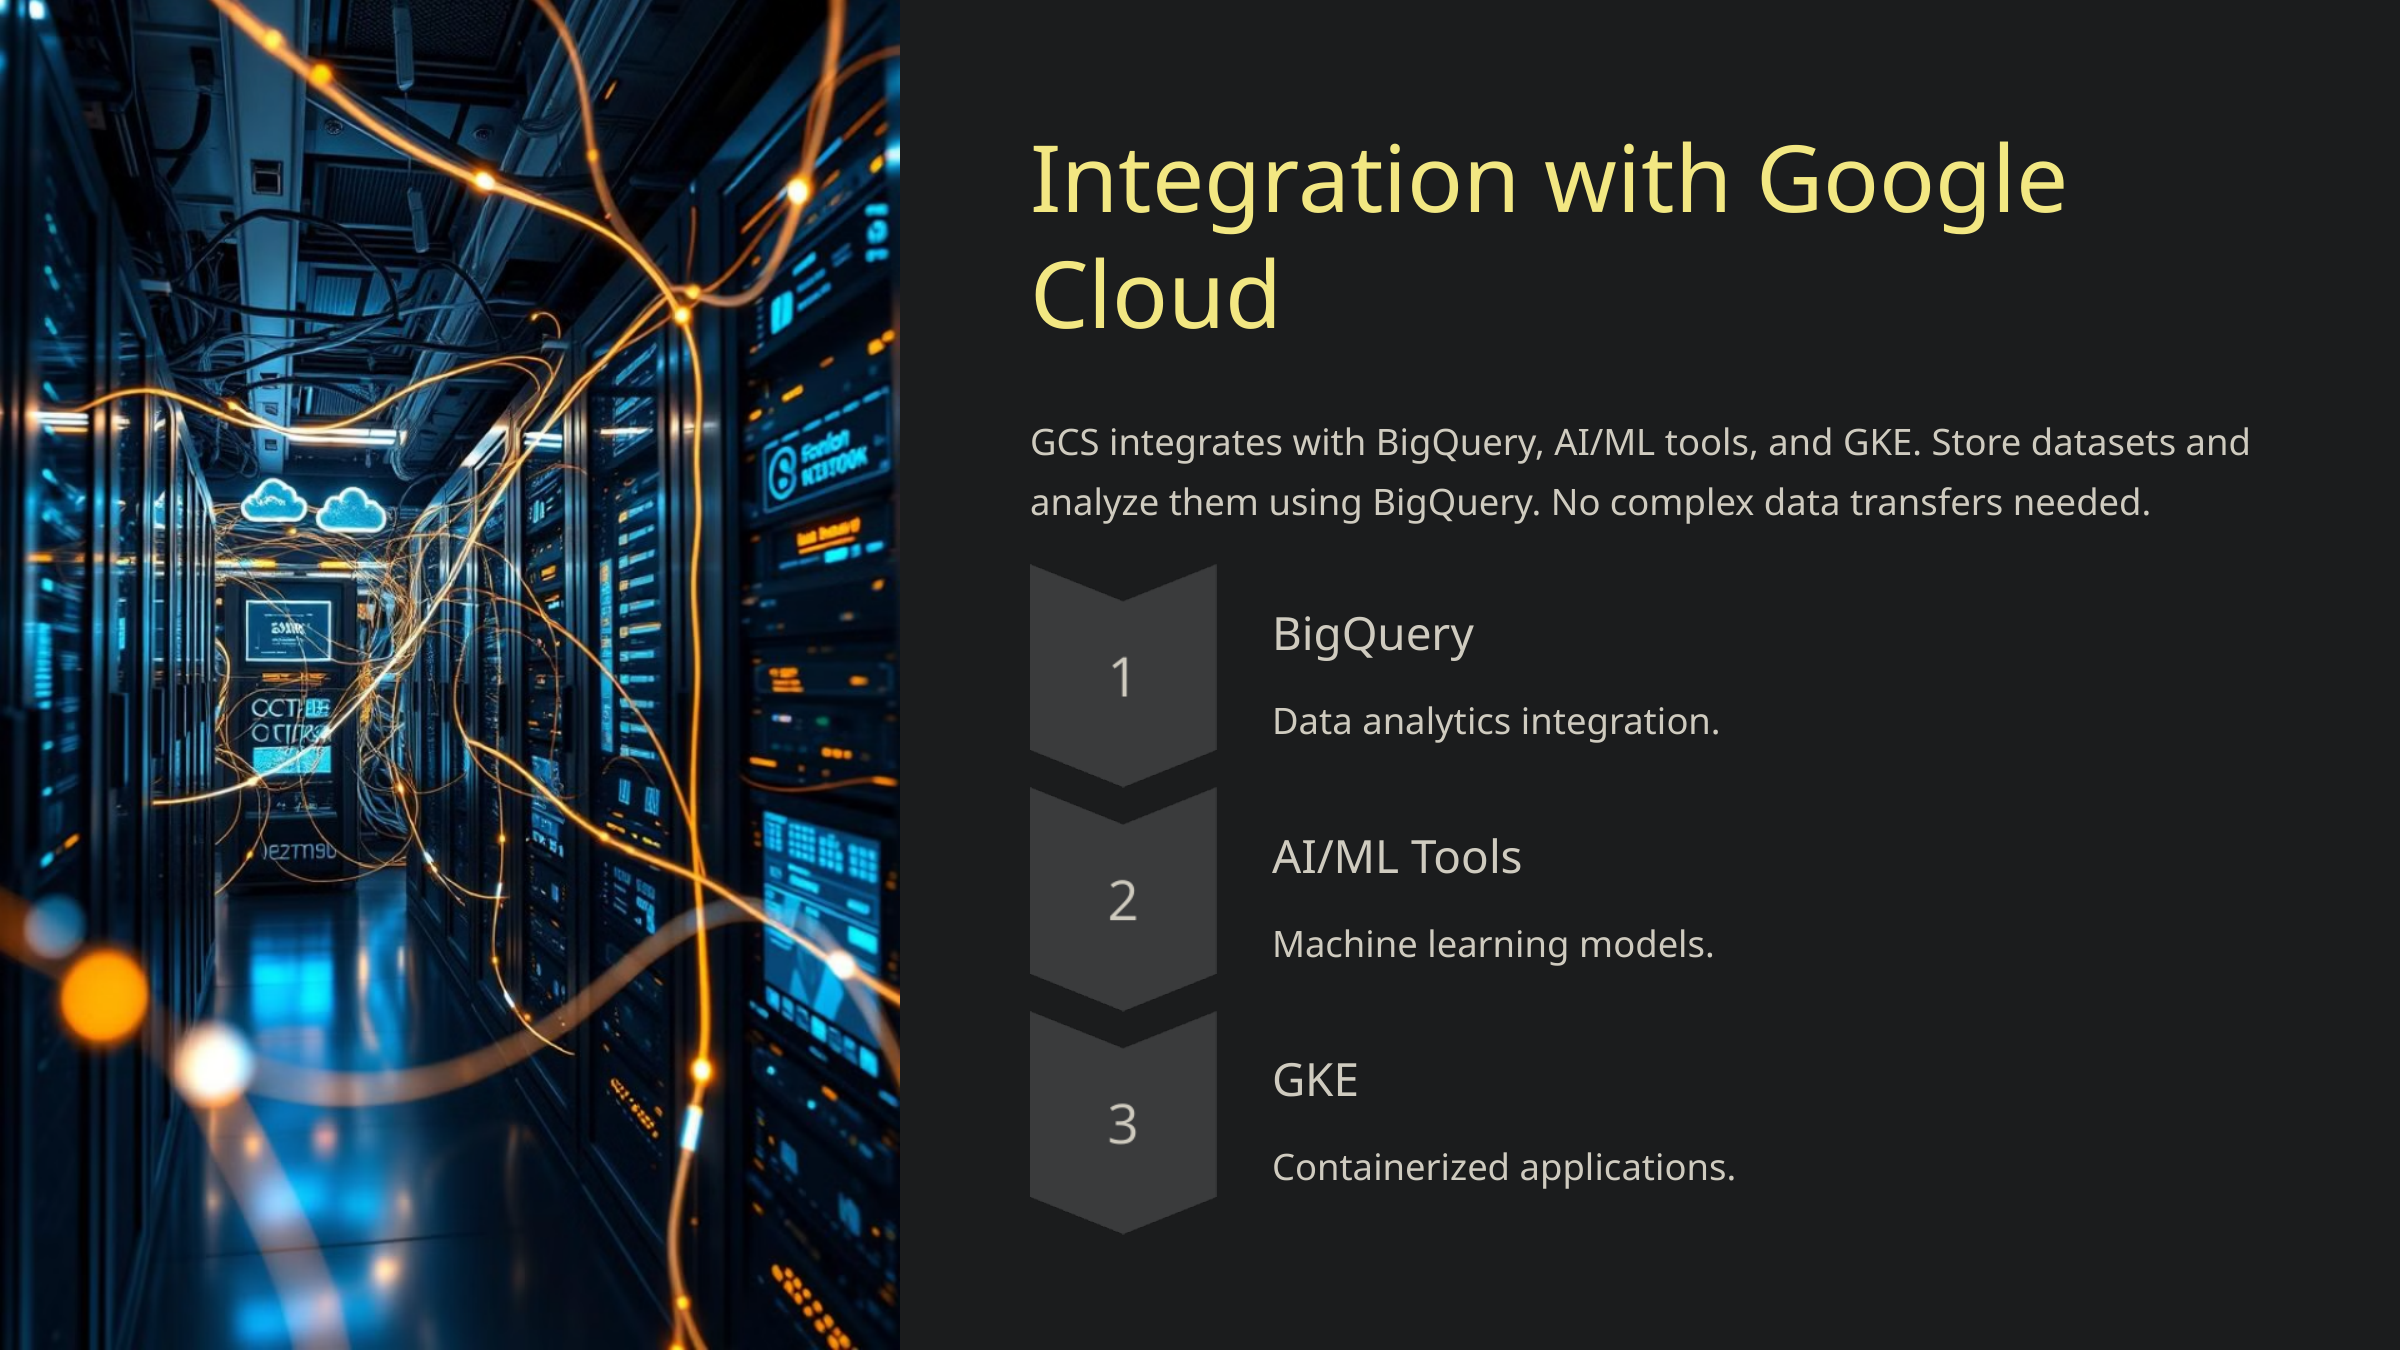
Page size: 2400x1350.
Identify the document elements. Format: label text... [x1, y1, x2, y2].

text_box Data analytics integration. [1272, 682, 2270, 742]
text_box GKE [1271, 1048, 1738, 1107]
text_box Containerized applications. [1272, 1128, 2270, 1189]
text_box AI/ML Tools [1271, 825, 1738, 884]
text_box GCS integrates with BigQuery, AI/ML tools, and GKE. Store datasets and analyze them using BigQuery. No complex data transfers needed. [1030, 403, 2270, 523]
text_box Machine learning models. [1272, 905, 2270, 966]
text_box BigQuery [1271, 601, 1738, 660]
text_box Integration with Google Cloud [1030, 115, 2270, 348]
picture [1030, 564, 1217, 1235]
picture [0, 0, 900, 1350]
